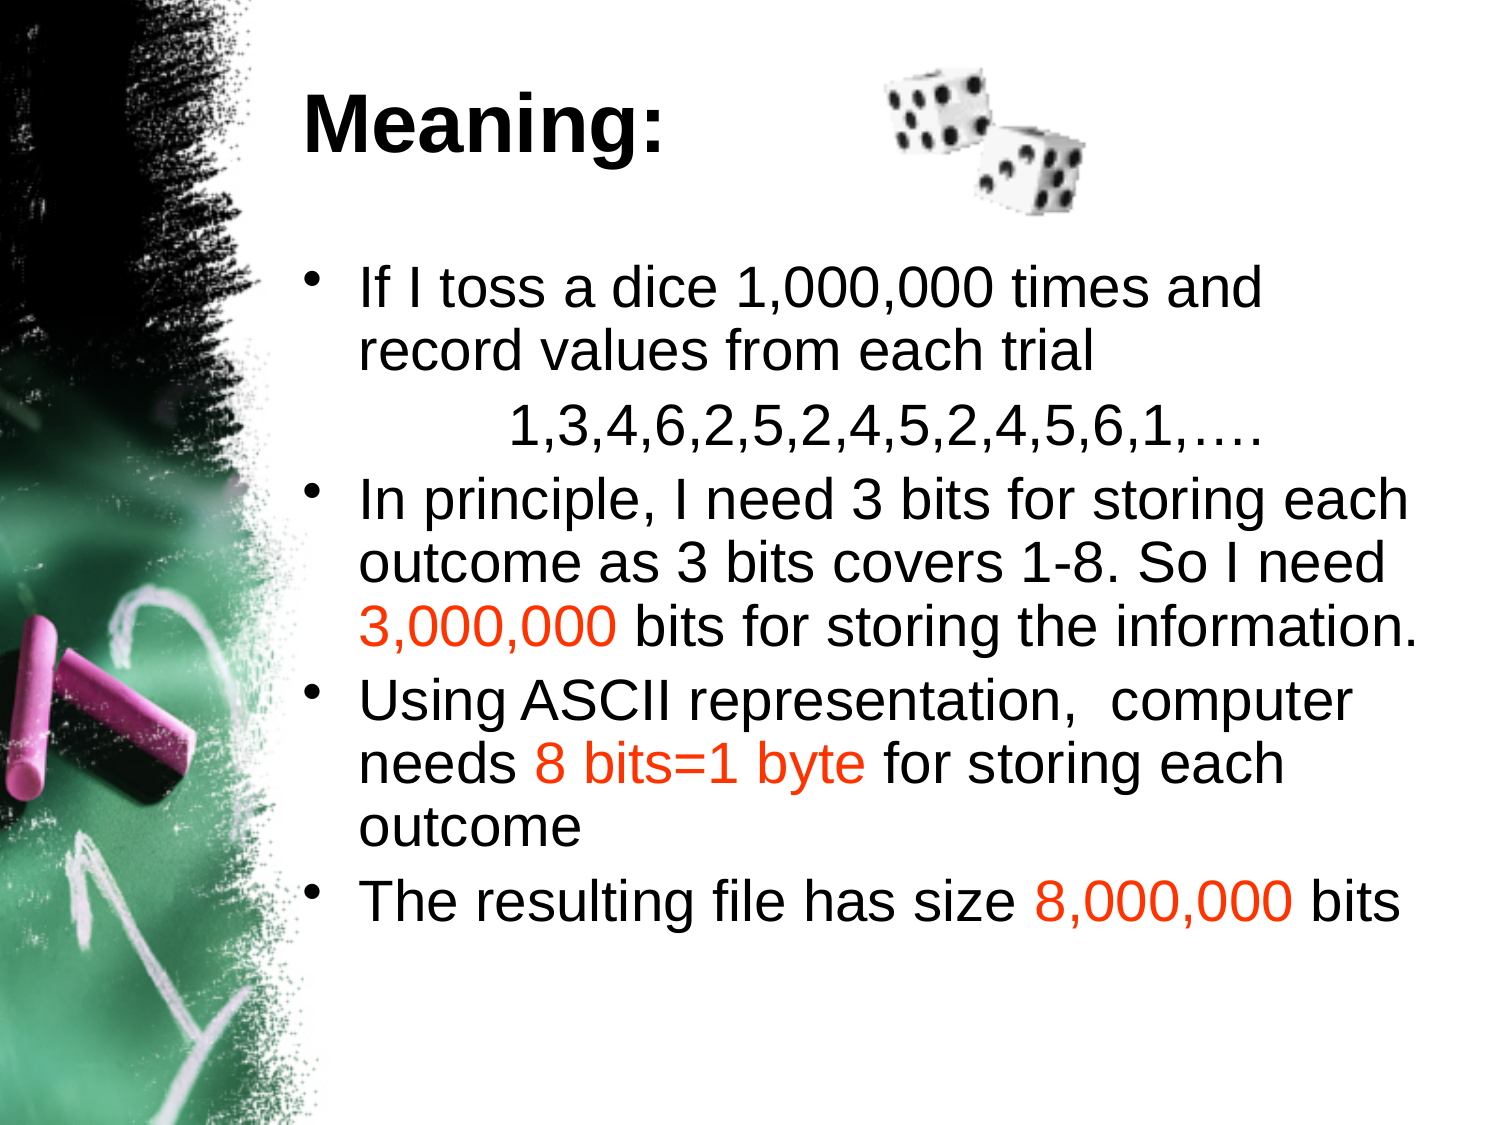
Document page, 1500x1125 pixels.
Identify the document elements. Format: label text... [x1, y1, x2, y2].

title Meaning: [287, 50, 1438, 188]
picture [0, 0, 1500, 1125]
list If I toss a dice 1,000,000 times and record values from each trial 1,3,4,6,2,5,2,4,5,2,4,5,6,1,…. In principle, I need 3 bits for storing each outcome as 3 bits covers 1-8. So I need 3,000,000 bits for storing the information. Using ASCII representation, computer needs 8 bits=1 byte for storing each outcome The resulting file has size 8,000,000 bits [287, 249, 1438, 1000]
